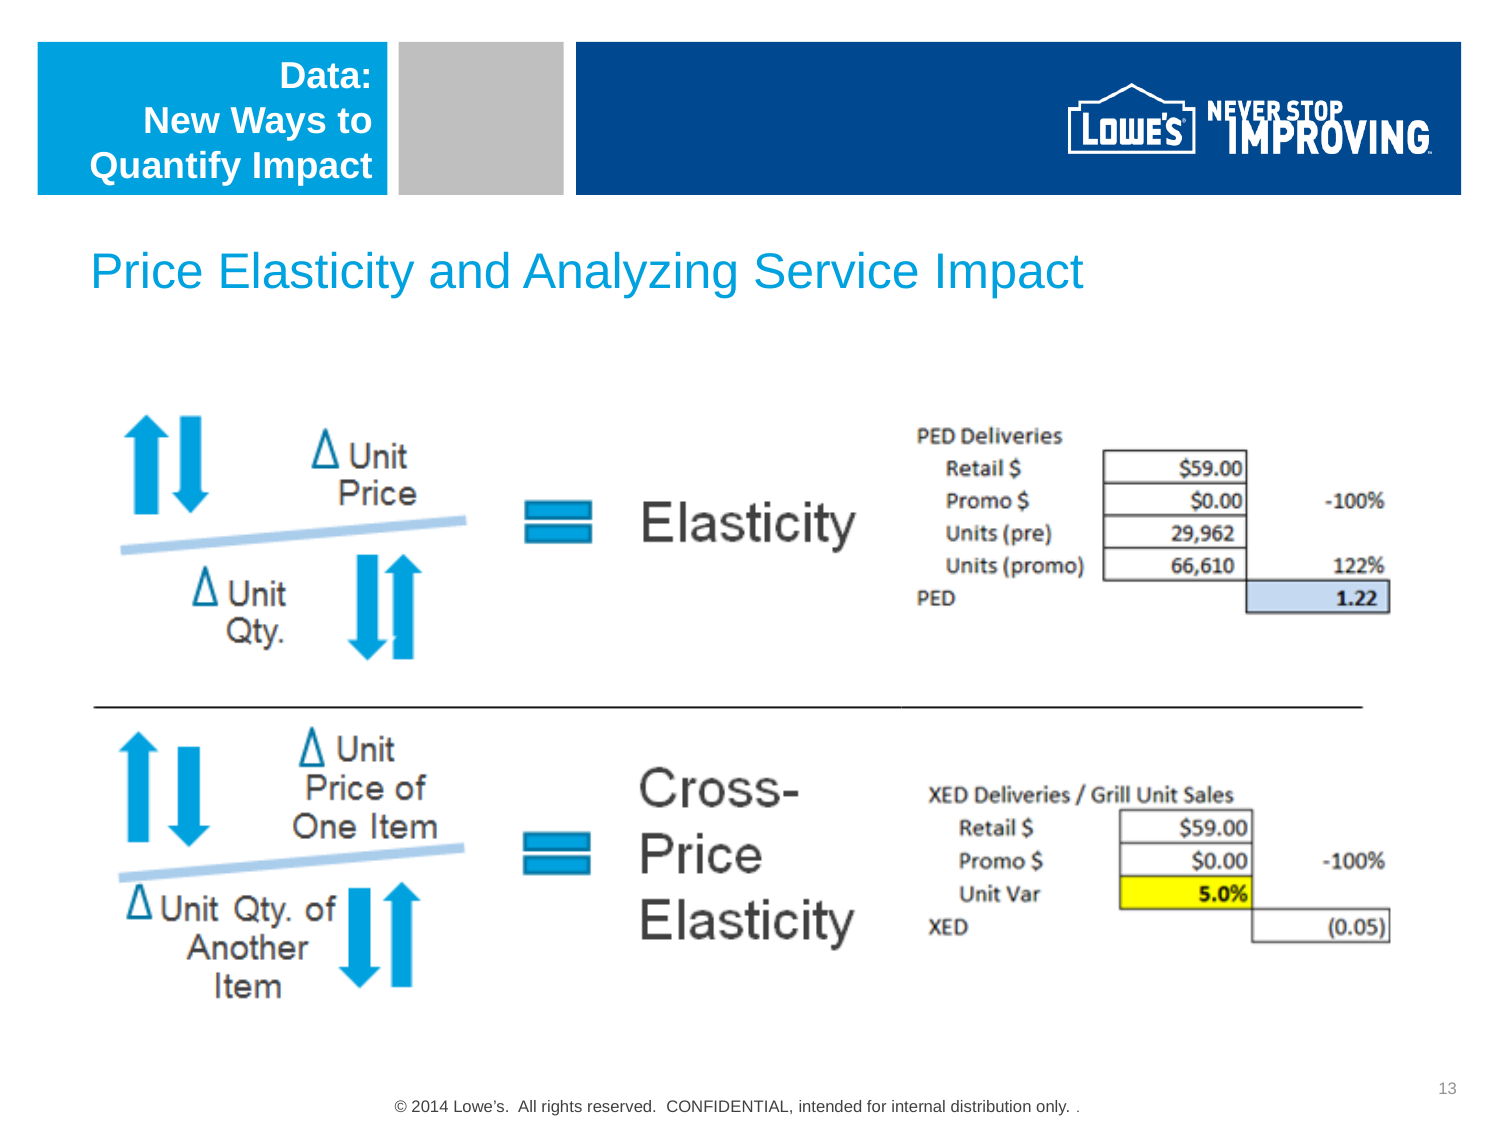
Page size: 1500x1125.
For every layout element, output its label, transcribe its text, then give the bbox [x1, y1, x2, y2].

text_box © 2014 Lowe’s. All rights reserved. CONFIDENTIAL, intended for internal distribution only. . [379, 1088, 1095, 1123]
slide_number 13 [1121, 1066, 1472, 1110]
picture [1068, 83, 1432, 154]
title Price Elasticity and Analyzing Service Impact [75, 212, 1440, 325]
picture [901, 412, 1401, 685]
picture [60, 699, 1401, 1004]
picture [62, 407, 869, 680]
text_box Data: New Ways to Quantify Impact [50, 43, 388, 194]
